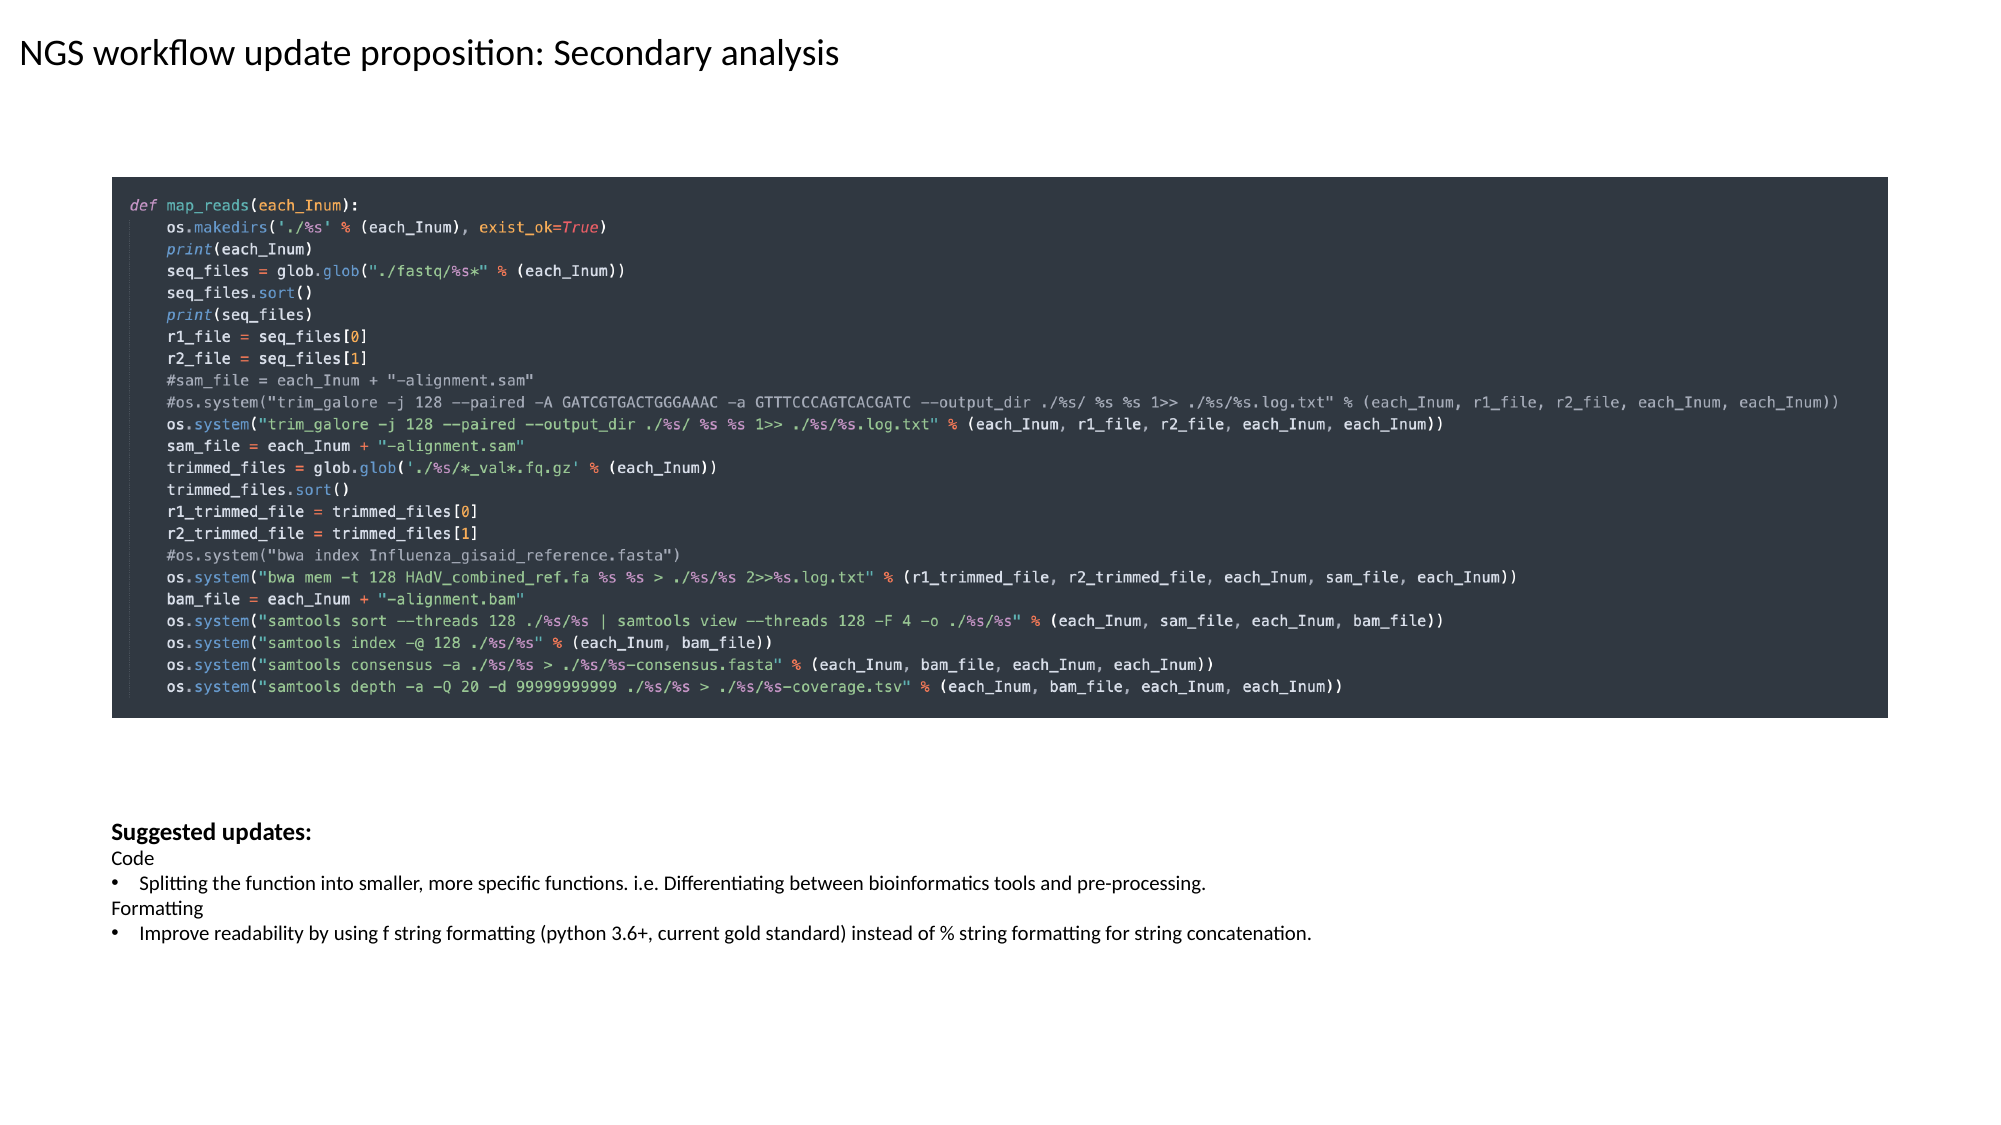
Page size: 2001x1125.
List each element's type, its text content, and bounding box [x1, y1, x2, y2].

picture [112, 177, 1888, 718]
text_box NGS workflow update proposition: Secondary analysis [4, 20, 856, 80]
text_box Suggested updates: Code Splitting the function into smaller, more specific functions. i.e. Differentiating between bioinformatics tools and pre-processing. Formatting Improve readability by using f string formatting (python 3.6+, current gold standard) instead of % string formatting for string concatenation. [96, 807, 1811, 1023]
